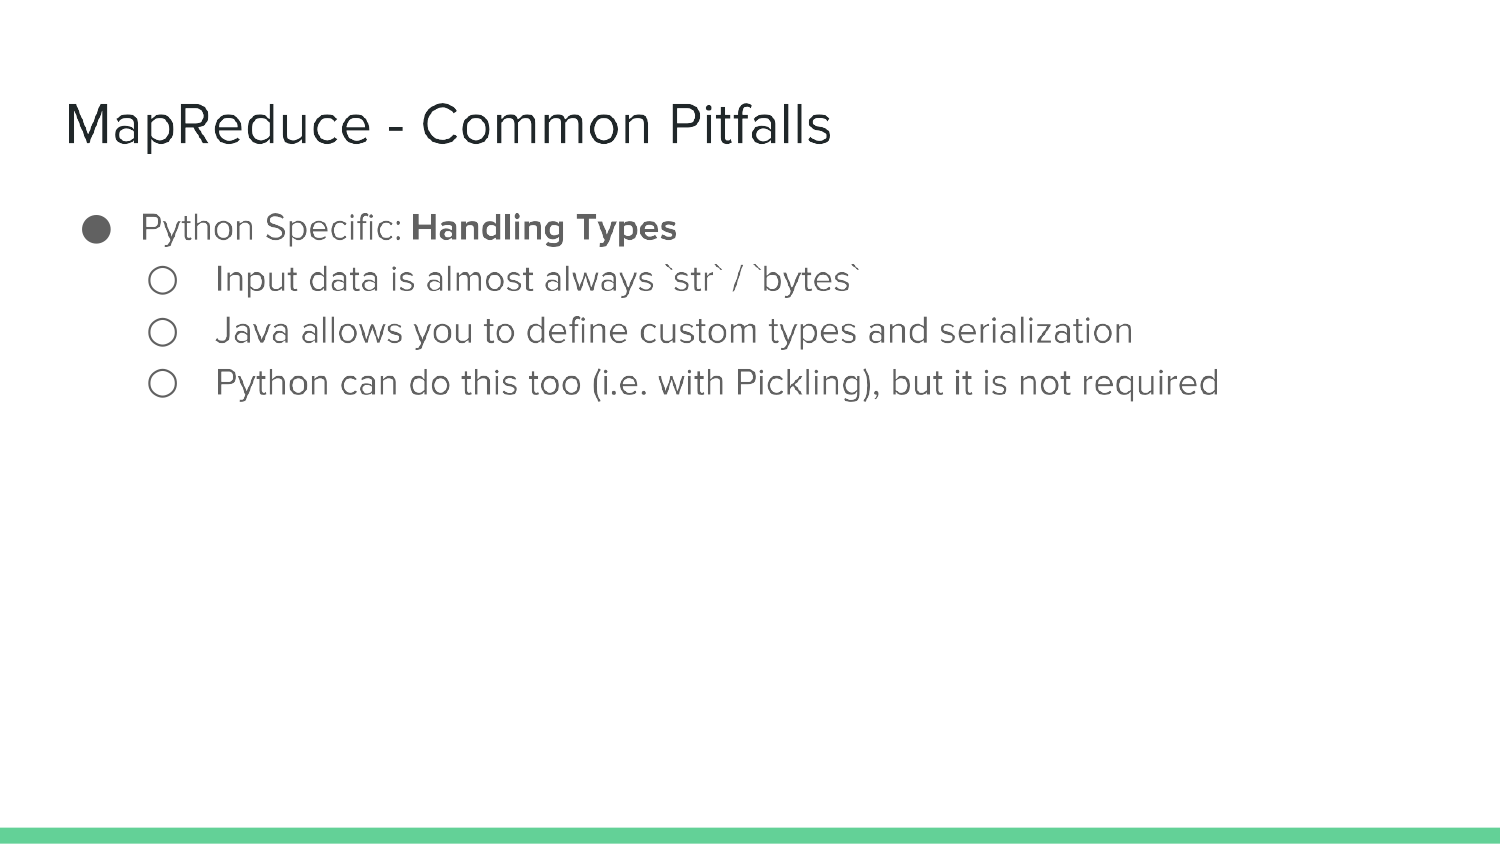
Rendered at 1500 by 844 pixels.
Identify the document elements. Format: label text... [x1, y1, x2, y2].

picture [217, 264, 859, 299]
picture [413, 213, 676, 247]
picture [215, 316, 1131, 350]
picture [69, 103, 830, 154]
picture [217, 367, 1217, 402]
text_box ● ○ ○ ○ [77, 192, 180, 402]
picture [142, 213, 400, 247]
